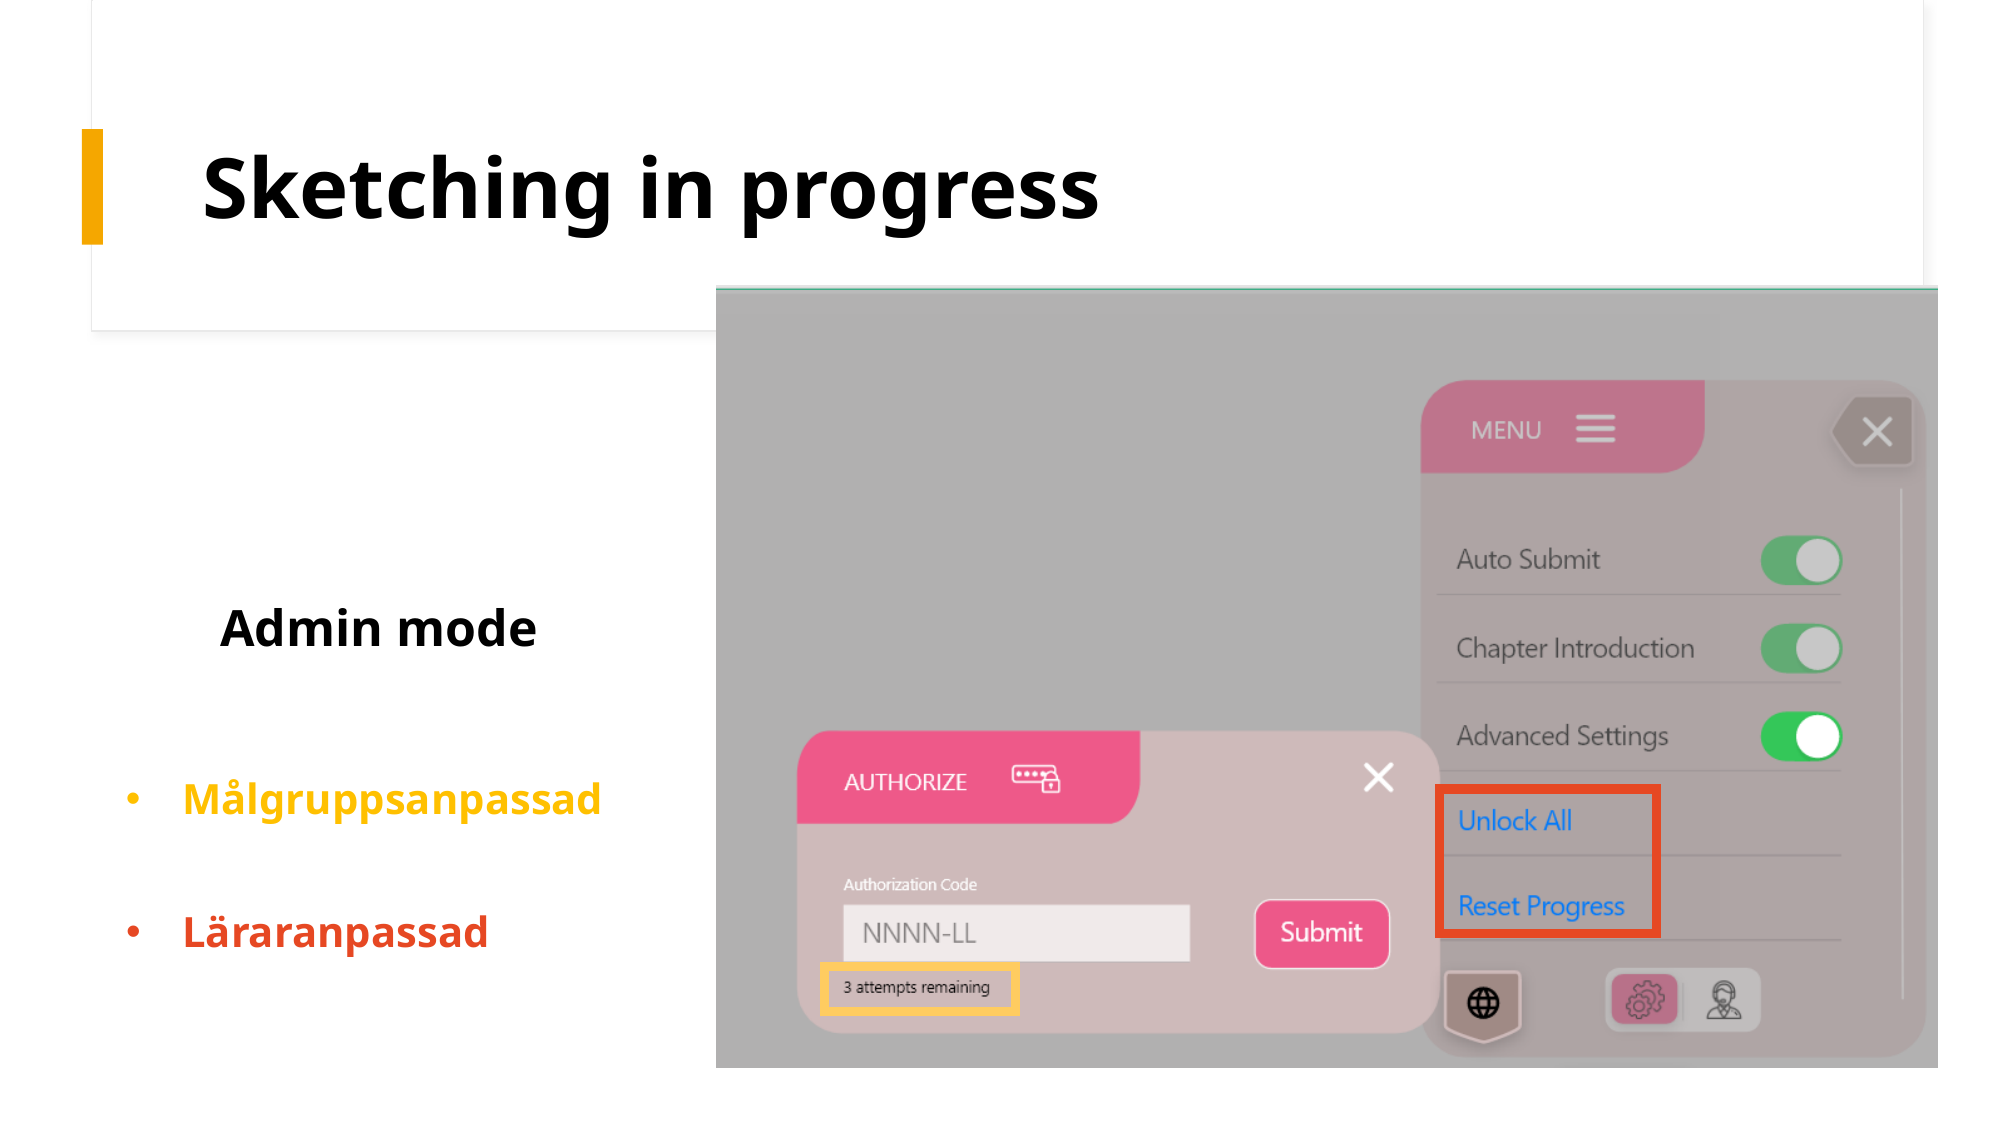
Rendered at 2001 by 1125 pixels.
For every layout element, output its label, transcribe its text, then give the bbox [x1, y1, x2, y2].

title Sketching in progress [187, 95, 1856, 289]
text_box Målgruppsanpassad [110, 704, 671, 898]
text_box Admin mode [205, 562, 677, 698]
picture [716, 285, 1938, 1068]
text_box Läraranpassad [110, 837, 556, 1031]
